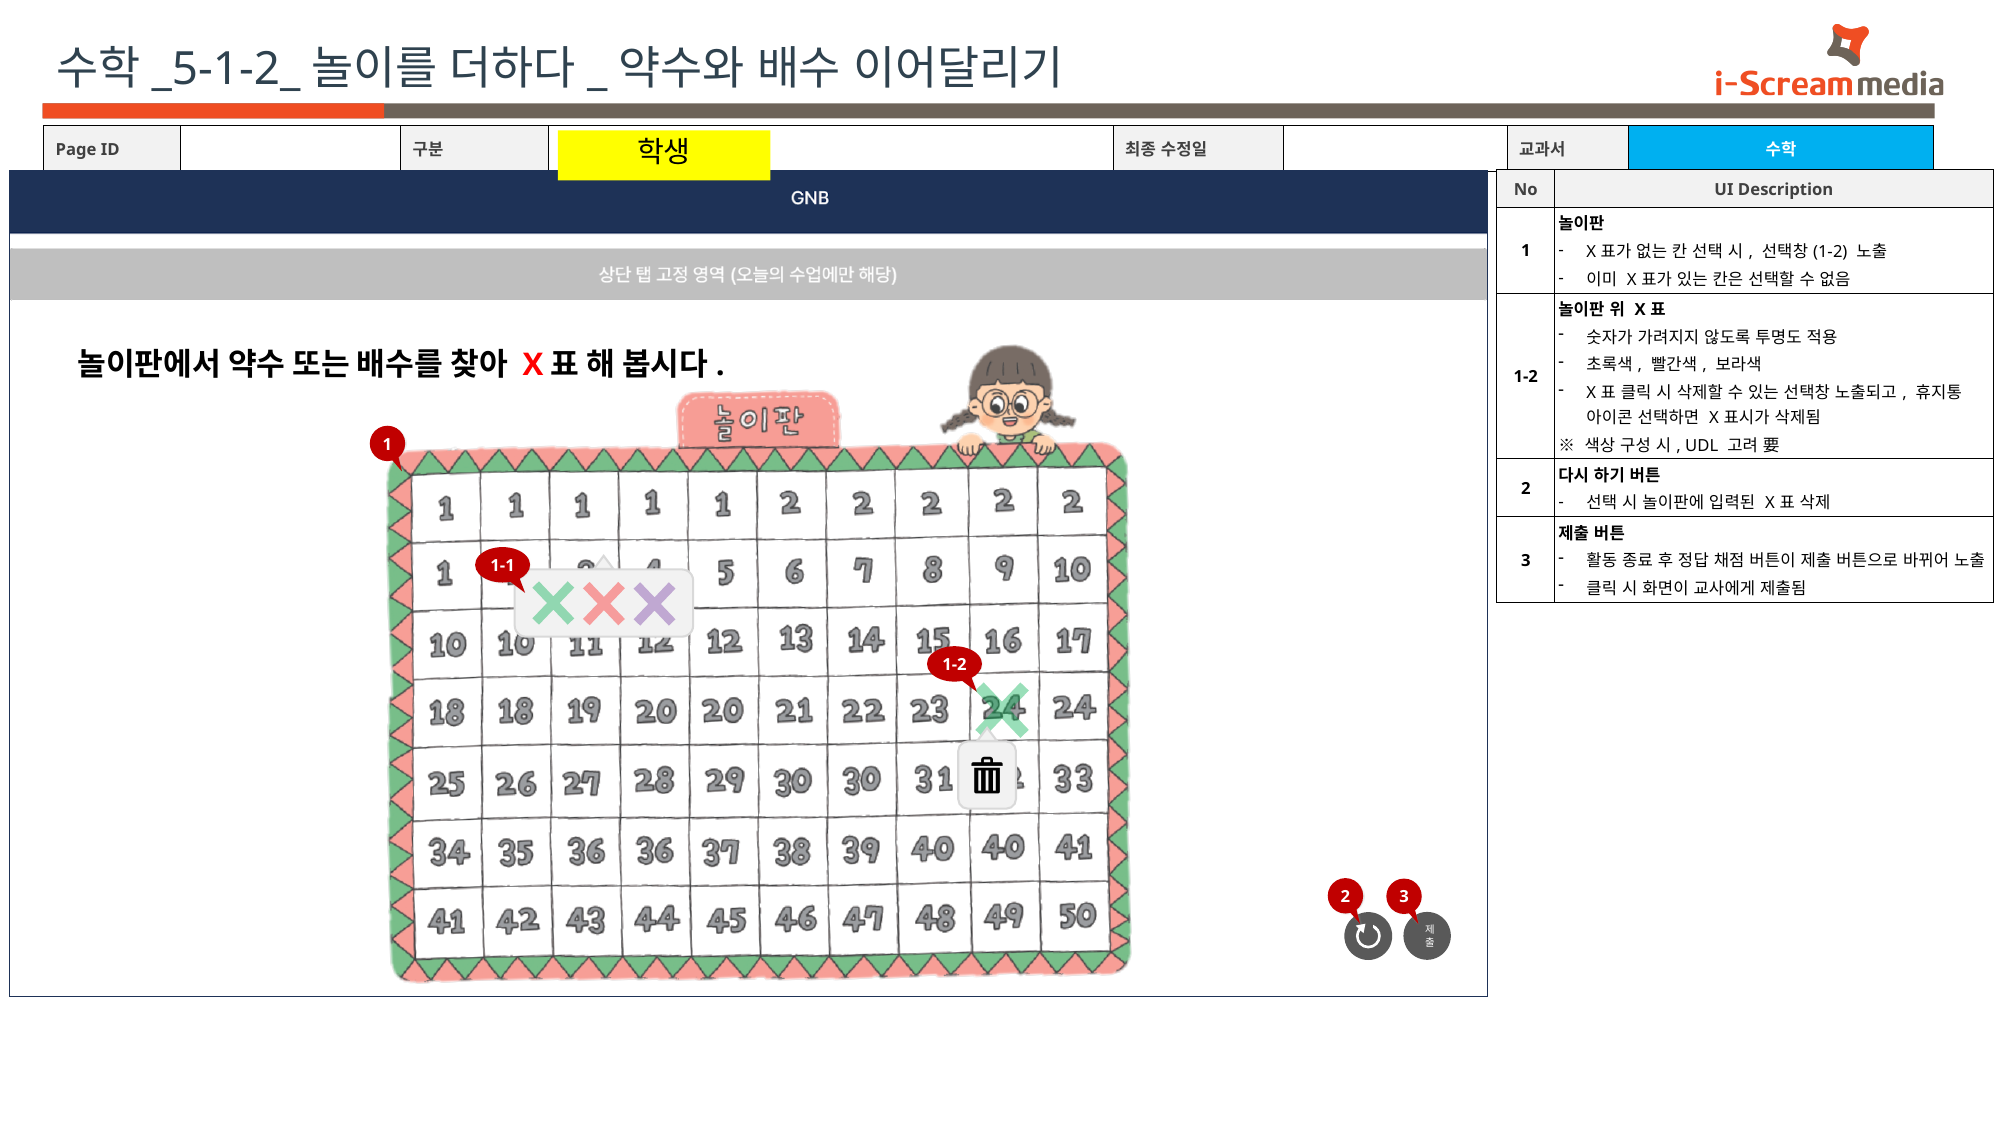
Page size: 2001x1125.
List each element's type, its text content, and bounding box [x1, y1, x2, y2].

text_box 3 [1385, 877, 1423, 911]
table_cell 2 [1497, 459, 1554, 516]
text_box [514, 555, 694, 637]
table_cell 놀이판 X표가 없는 칸 선택 시, 선택창(1-2) 노출 이미 X표가 있는 칸은 선택할 수 없음 [1555, 208, 1993, 293]
text_box 놀이판에서 약수 또는 배수를 찾아 X표 해 봅시다. [62, 329, 1117, 388]
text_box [1344, 911, 1451, 960]
picture [1715, 23, 1944, 96]
table_cell 놀이판 위 X표 숫자가 가려지지 않도록 투명도 적용 초록색, 빨간색, 보라색 X표 클릭 시 삭제할 수 있는 선택창 노출되고, 휴지통 아이콘 선택하면 X표시가 삭제됨 ※ 색상 구성 시, UDL 고려 要 [1555, 294, 1993, 458]
text_box 학생 [557, 130, 771, 181]
table_cell 다시 하기 버튼 선택 시 놀이판에 입력된 X표 삭제 [1555, 459, 1993, 516]
table_cell 제출 버튼 활동 종료 후 정답 채점 버튼이 제출 버튼으로 바뀌어 노출 클릭 시 화면이 교사에게 제출됨 [1555, 517, 1993, 602]
table_header UI Description [1555, 170, 1993, 207]
title 수학_5-1-2_놀이를 더하다_약수와 배수 이어달리기 [41, 44, 1683, 95]
text_box 2 [1326, 877, 1365, 915]
table_cell 3 [1497, 517, 1554, 602]
table_cell 1-2 [1497, 294, 1554, 458]
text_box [958, 727, 1016, 809]
table_cell 1 [1497, 208, 1554, 293]
picture [10, 171, 1487, 1034]
table_header No [1497, 170, 1554, 207]
